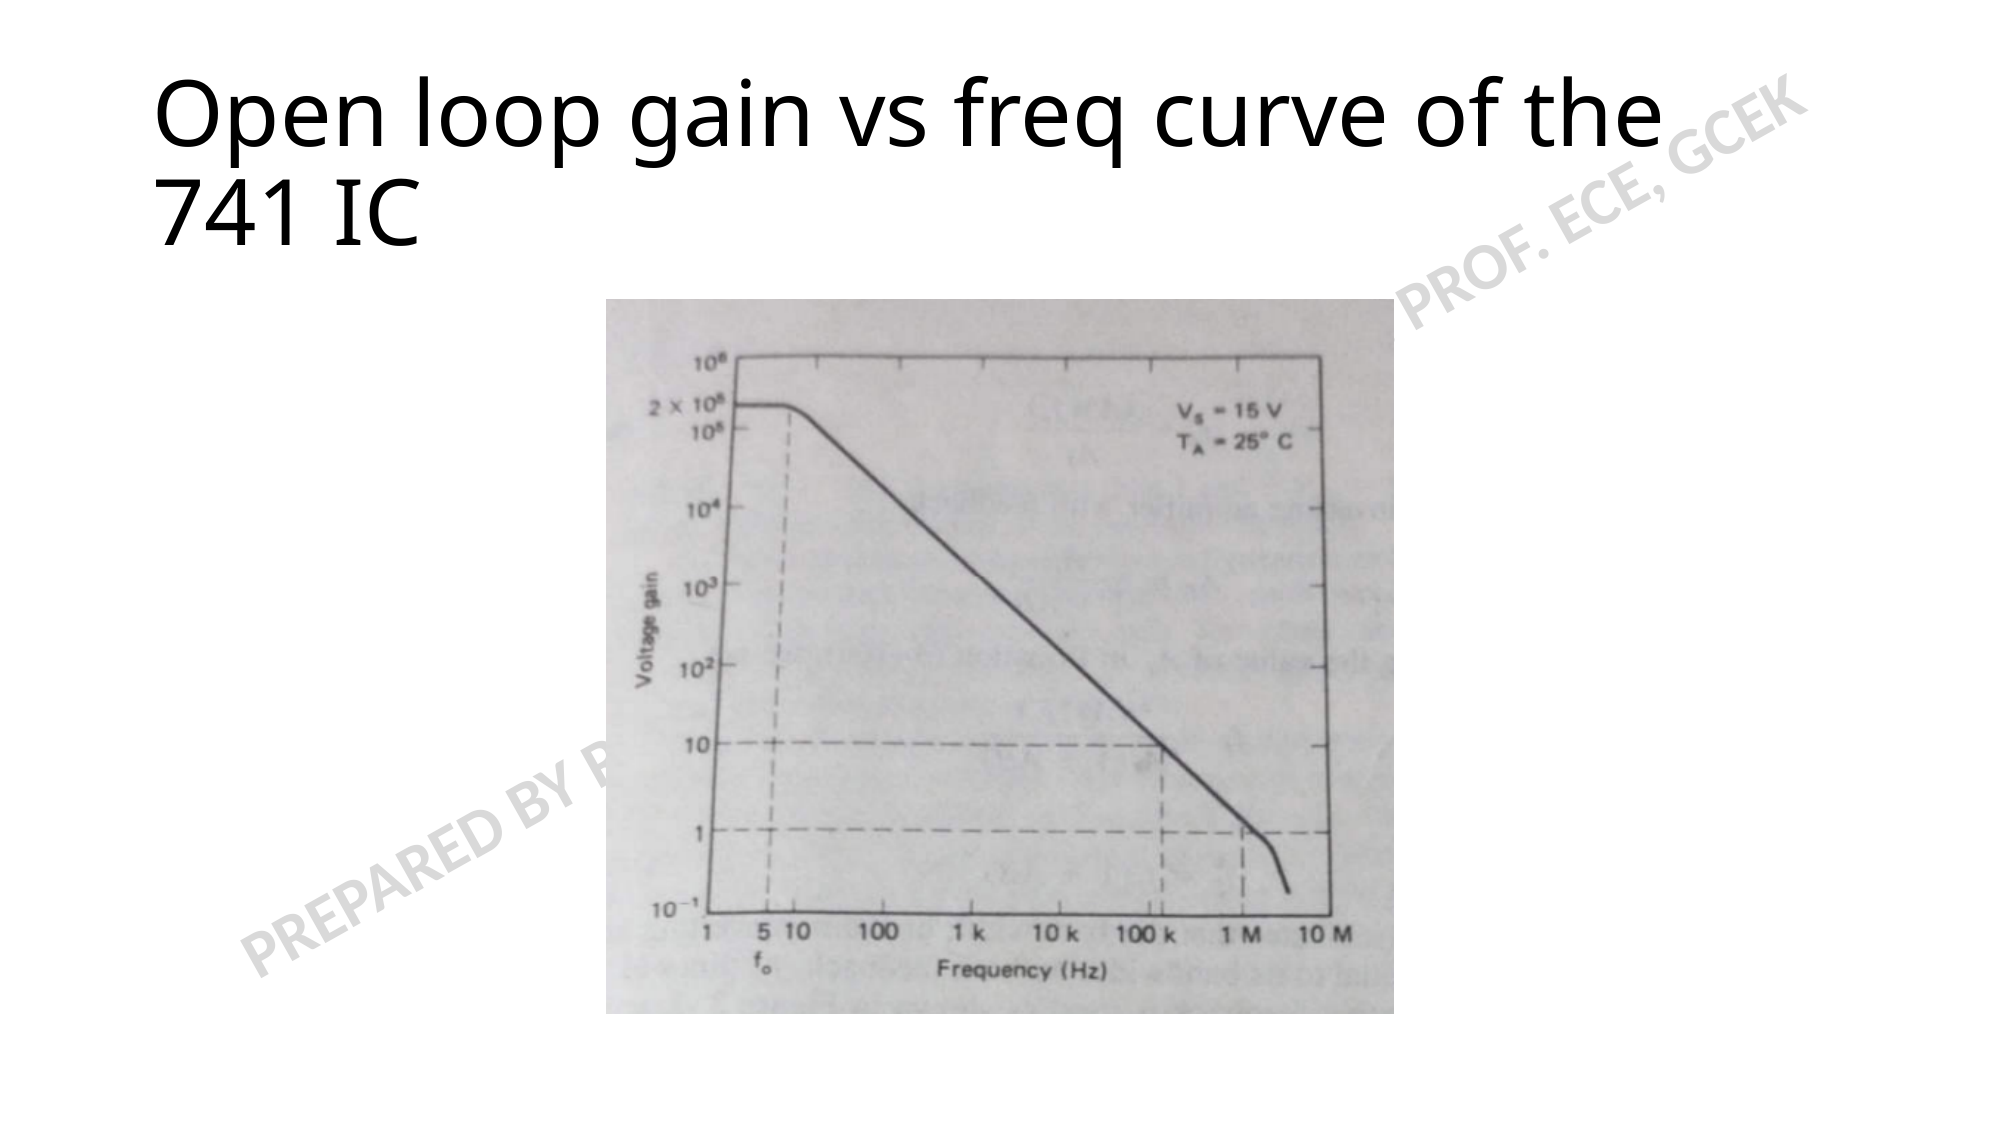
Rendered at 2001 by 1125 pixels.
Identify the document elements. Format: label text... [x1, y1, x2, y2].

title Open loop gain vs freq curve of the 741 IC [137, 59, 1863, 278]
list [606, 299, 1394, 1014]
